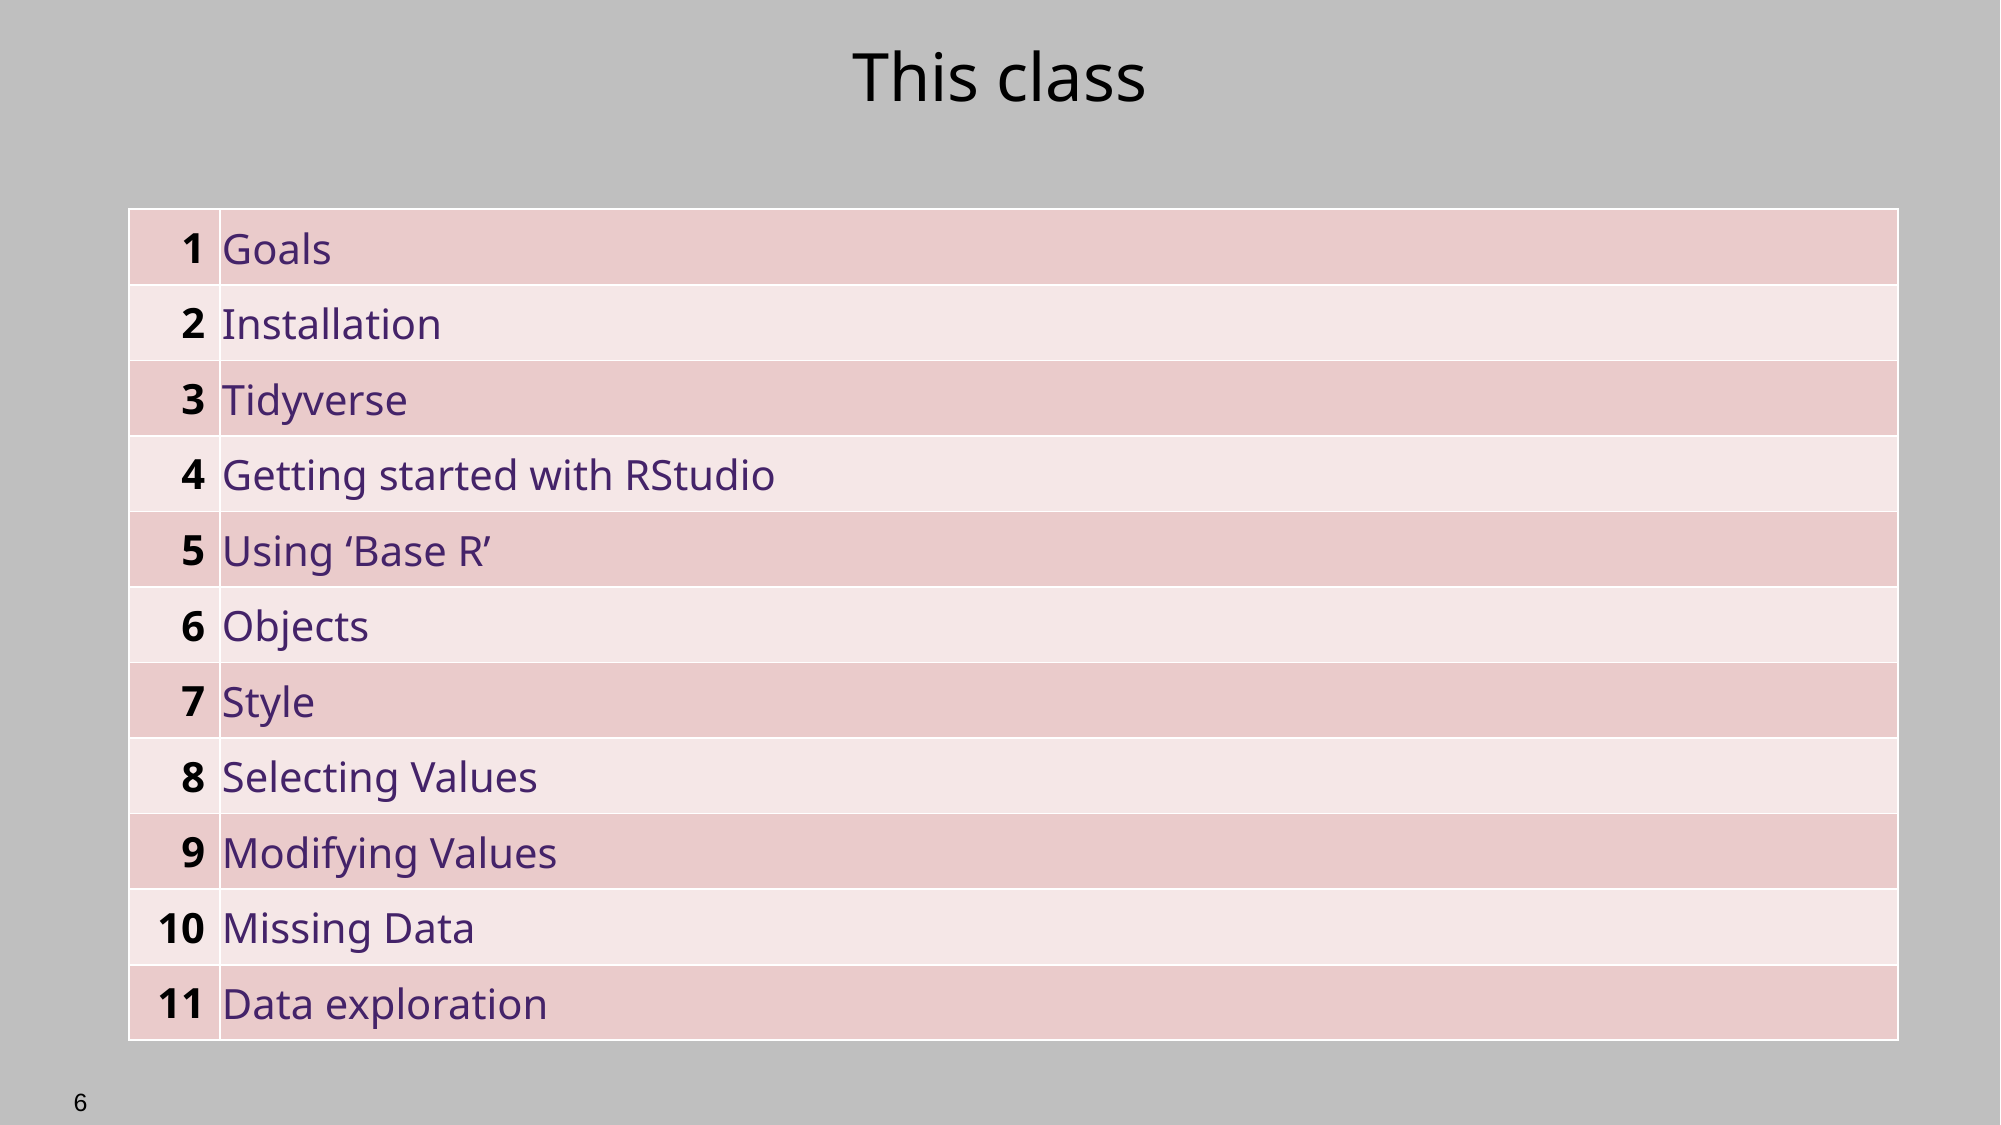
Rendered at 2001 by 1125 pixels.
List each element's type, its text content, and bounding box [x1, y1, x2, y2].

table_cell 11 [130, 966, 219, 1039]
table_cell 5 [130, 512, 219, 586]
table_cell Installation [221, 286, 1897, 360]
title This class [150, 0, 1850, 150]
table_cell Style [221, 663, 1897, 737]
table_cell Getting started with RStudio [221, 437, 1897, 511]
table_cell Objects [221, 588, 1897, 662]
table_cell 3 [130, 361, 219, 435]
table_cell 6 [130, 588, 219, 662]
table_cell 8 [130, 739, 219, 813]
table_cell Missing Data [221, 890, 1897, 964]
table_cell 2 [130, 286, 219, 360]
table_cell Tidyverse [221, 361, 1897, 435]
table_cell Using ‘Base R’ [221, 512, 1897, 586]
table_cell 7 [130, 663, 219, 737]
table_cell Data exploration [221, 966, 1897, 1039]
table_cell 9 [130, 814, 219, 888]
table_cell Selecting Values [221, 739, 1897, 813]
table_cell 10 [130, 890, 219, 964]
table_cell Modifying Values [221, 814, 1897, 888]
table_cell 4 [130, 437, 219, 511]
table_header 1 [130, 210, 219, 284]
table_header Goals [221, 210, 1897, 284]
